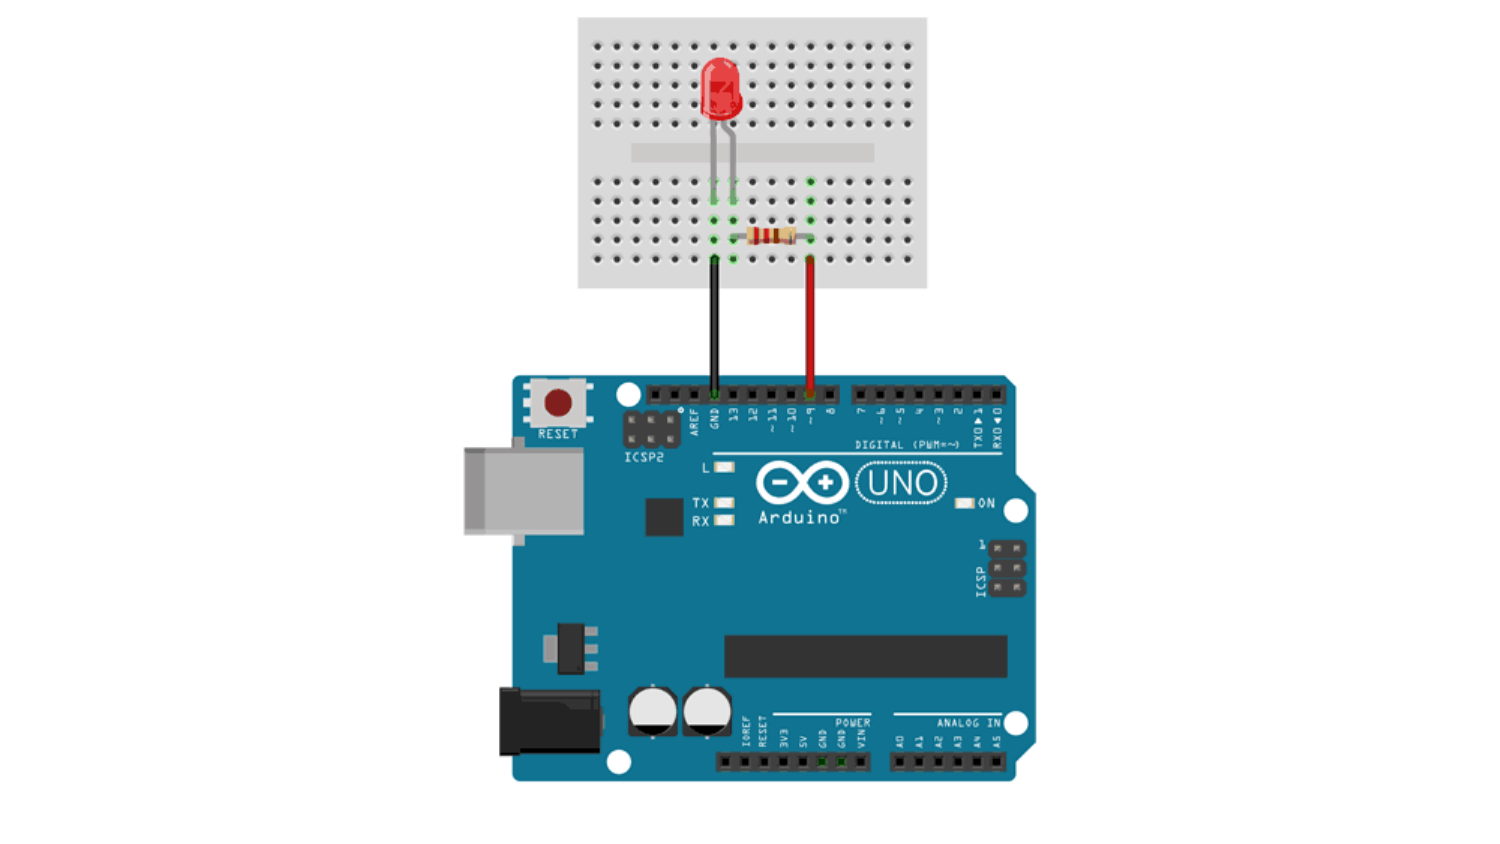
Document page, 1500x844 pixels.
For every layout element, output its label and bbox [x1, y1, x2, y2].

picture [450, 7, 1050, 802]
